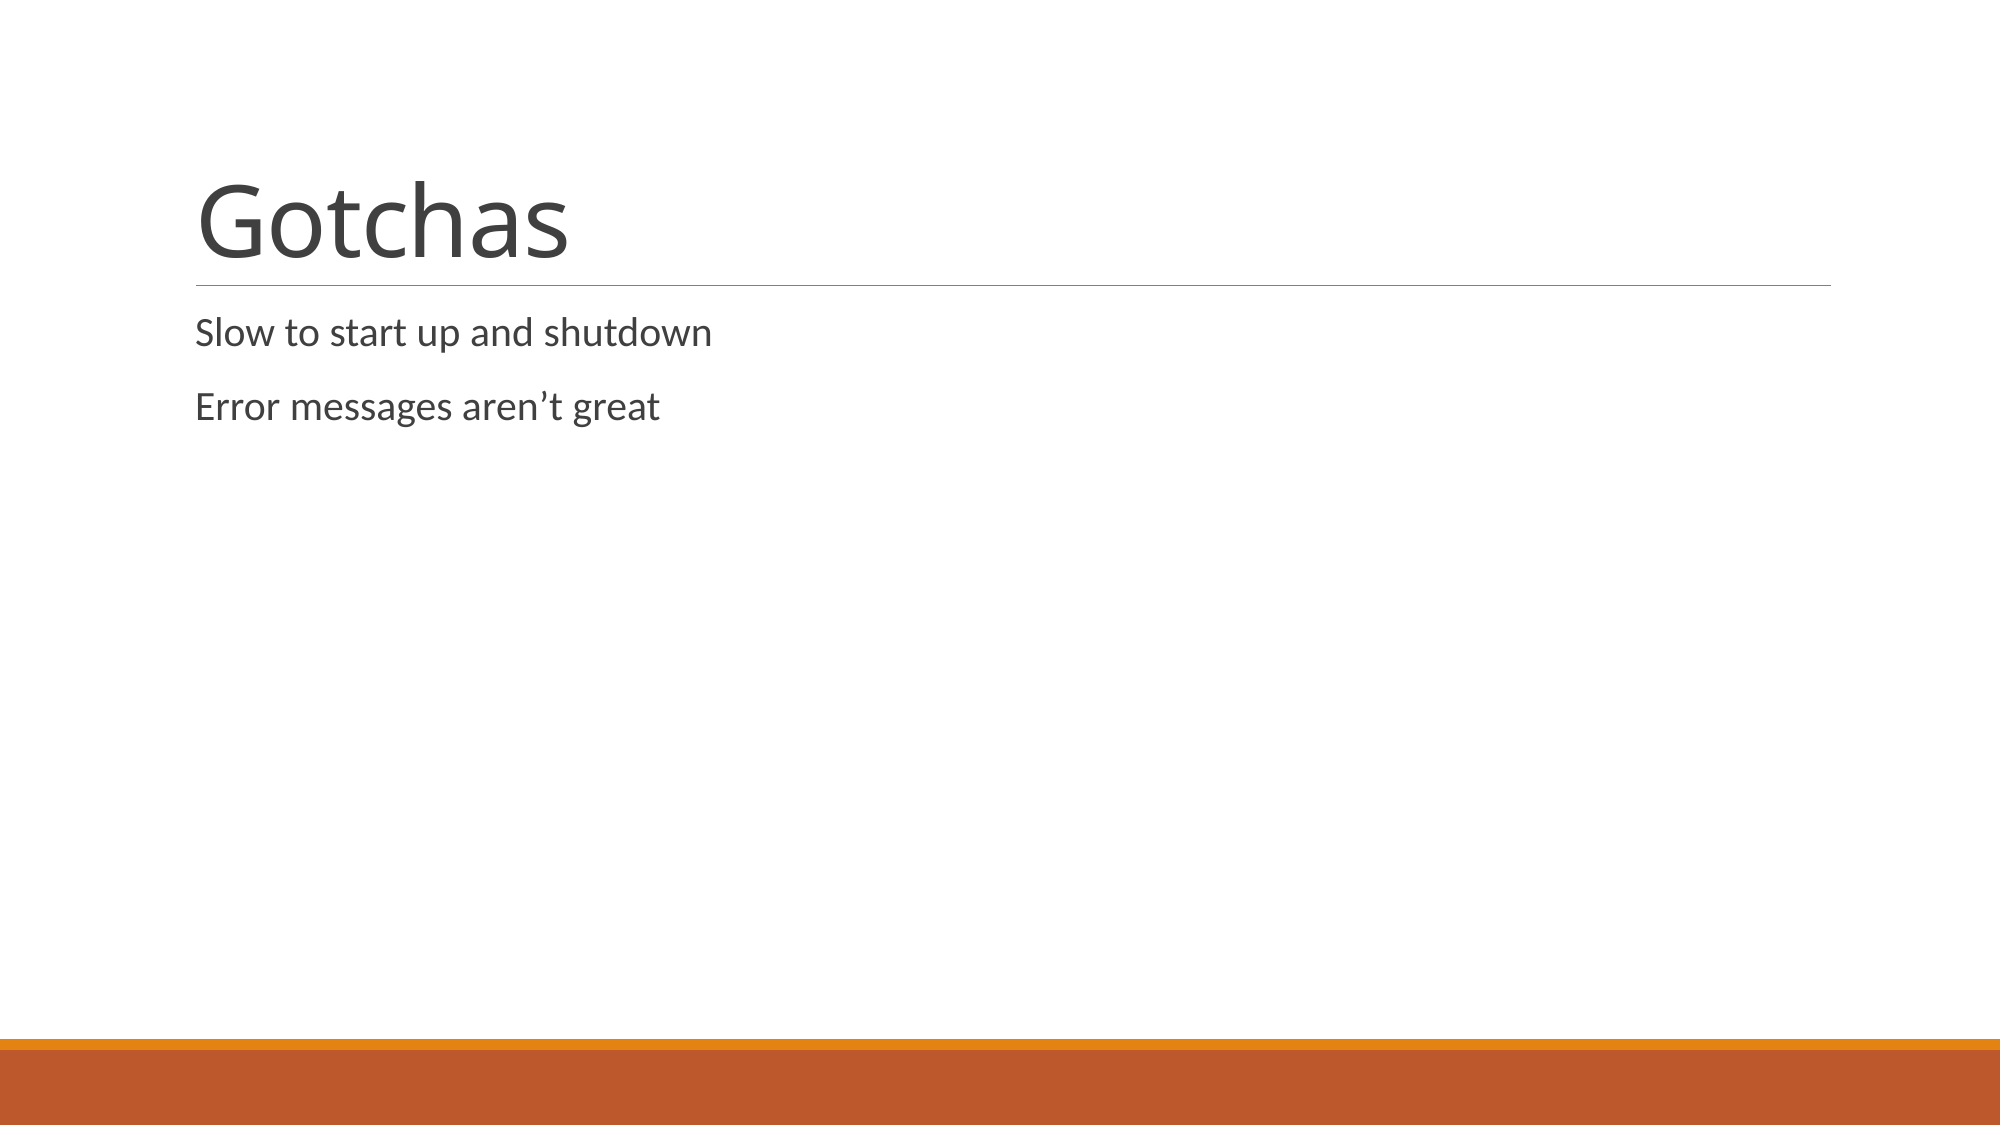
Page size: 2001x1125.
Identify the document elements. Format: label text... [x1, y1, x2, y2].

title Gotchas [180, 47, 1830, 285]
list Slow to start up and shutdown Error messages aren’t great [180, 302, 1830, 963]
